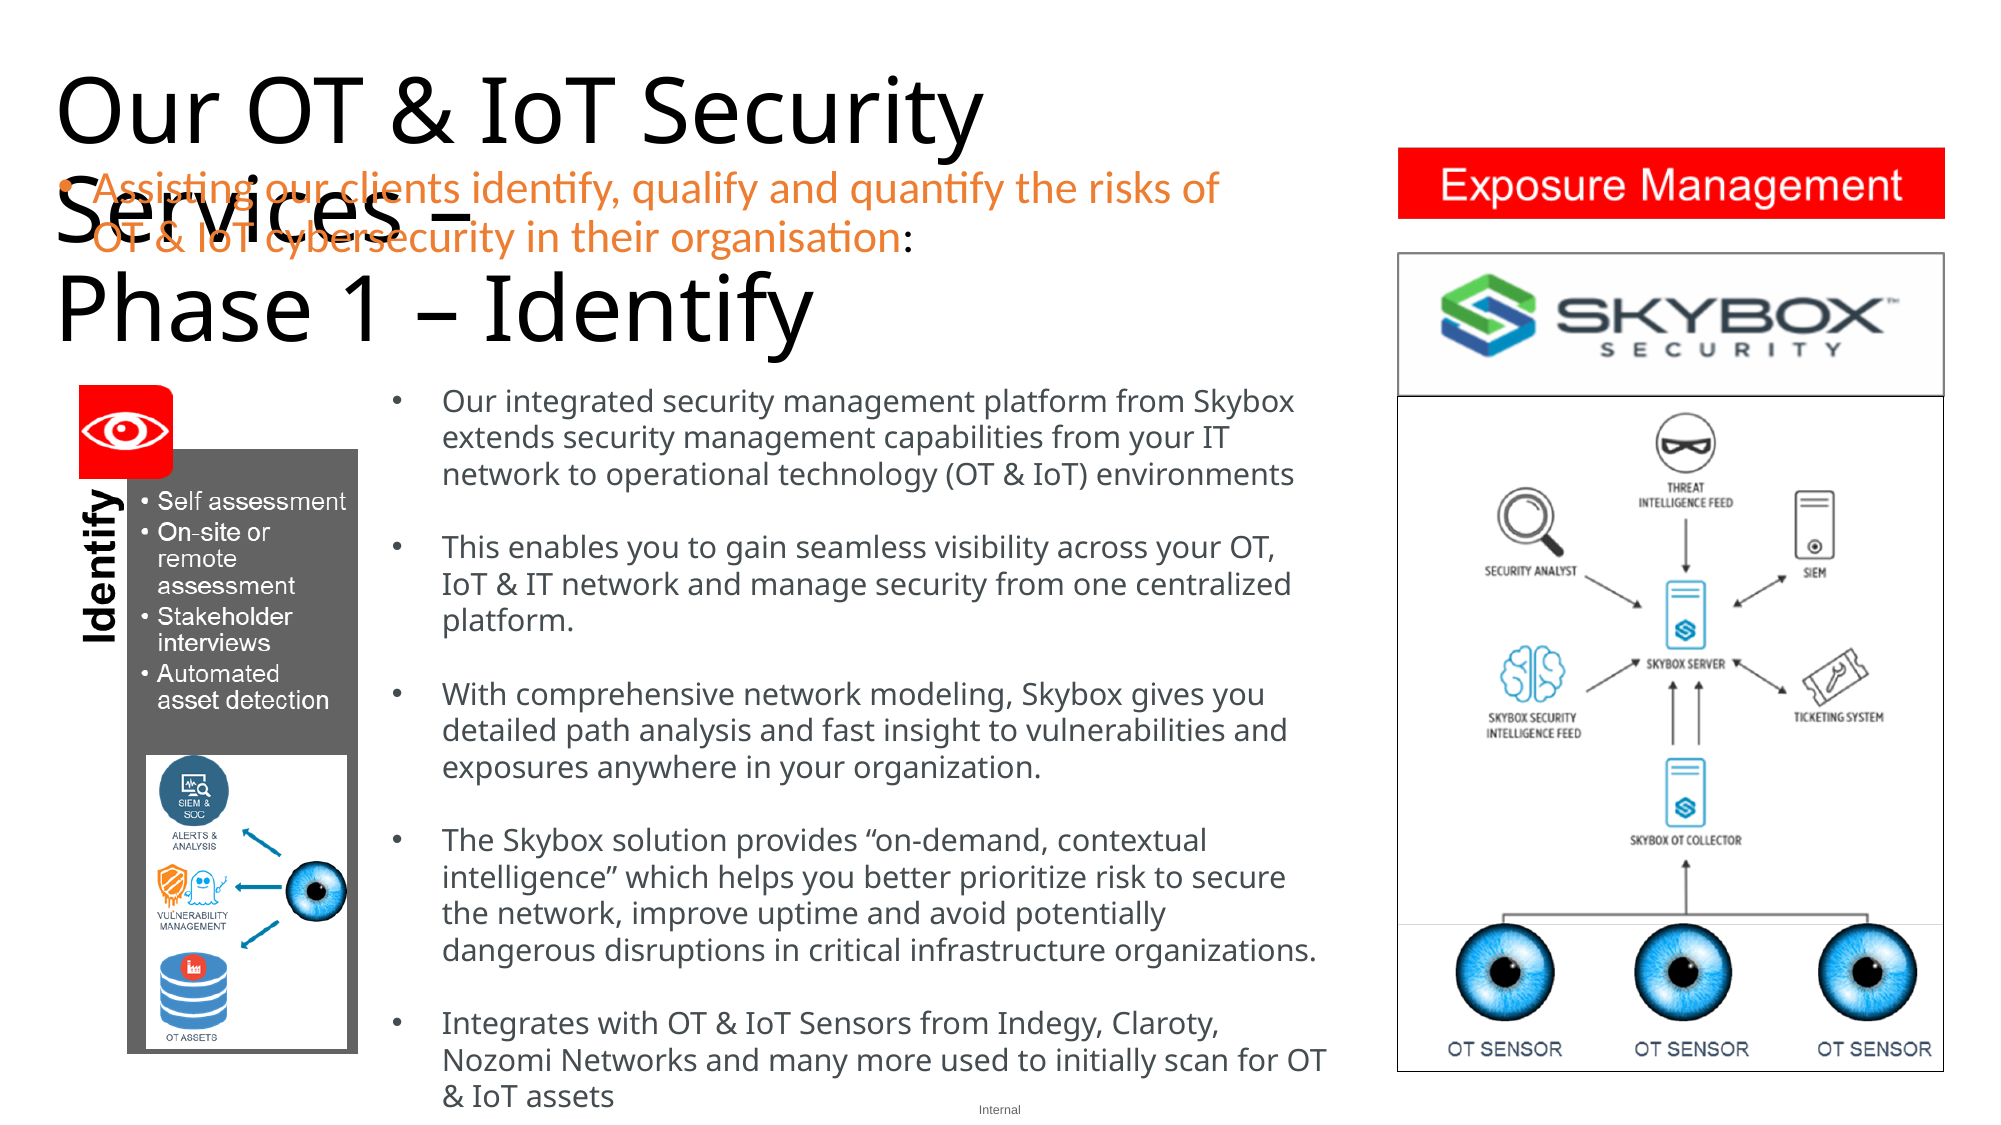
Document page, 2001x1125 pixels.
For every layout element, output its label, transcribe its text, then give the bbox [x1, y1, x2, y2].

picture [60, 370, 382, 1068]
picture [1397, 142, 1945, 1072]
text_box Our integrated security management platform from Skybox extends security management capabilities from your IT network to operational technology (OT & IoT) environments This enables you to gain seamless visibility across your OT, IoT & IT network and manage security from one centralized platform. With comprehensive network modeling, Skybox gives you detailed path analysis and fast insight to vulnerabilities and exposures anywhere in your organization. The Skybox solution provides “on-demand, contextual intelligence” which helps you better prioritize risk to secure the network, improve uptime and avoid potentially dangerous disruptions in critical infrastructure organizations. Integrates with OT & IoT Sensors from Indegy, Claroty, Nozomi Networks and many more used to initially scan for OT & IoT assets [377, 374, 1343, 1122]
list Assisting our clients identify, qualify and quantify the risks of OT & IoT cybersecurity in their organisation: [42, 155, 1243, 272]
title Our OT & IoT Security Services – Phase 1 – Identify [55, 56, 1203, 155]
